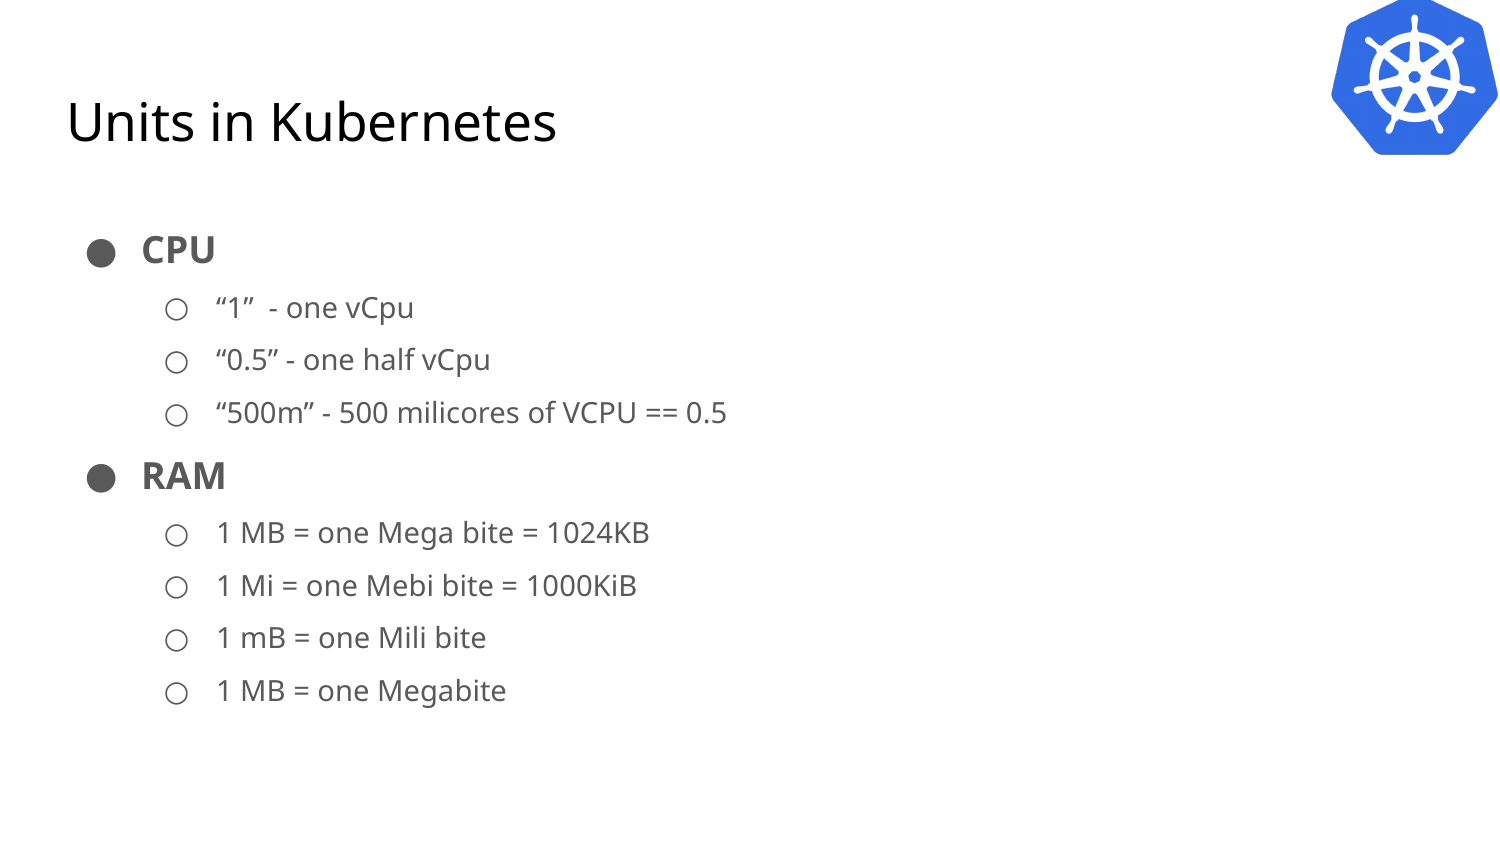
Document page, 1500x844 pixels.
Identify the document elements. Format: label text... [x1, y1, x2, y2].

picture [1329, 0, 1500, 157]
list CPU “1” - one vCpu “0.5” - one half vCpu “500m” - 500 milicores of VCPU == 0.5 RAM 1 MB = one Mega bite = 1024KB 1 Mi = one Mebi bite = 1000KiB 1 mB = one Mili bite 1 MB = one Megabite [51, 189, 1449, 750]
title Units in Kubernetes [51, 72, 1449, 167]
